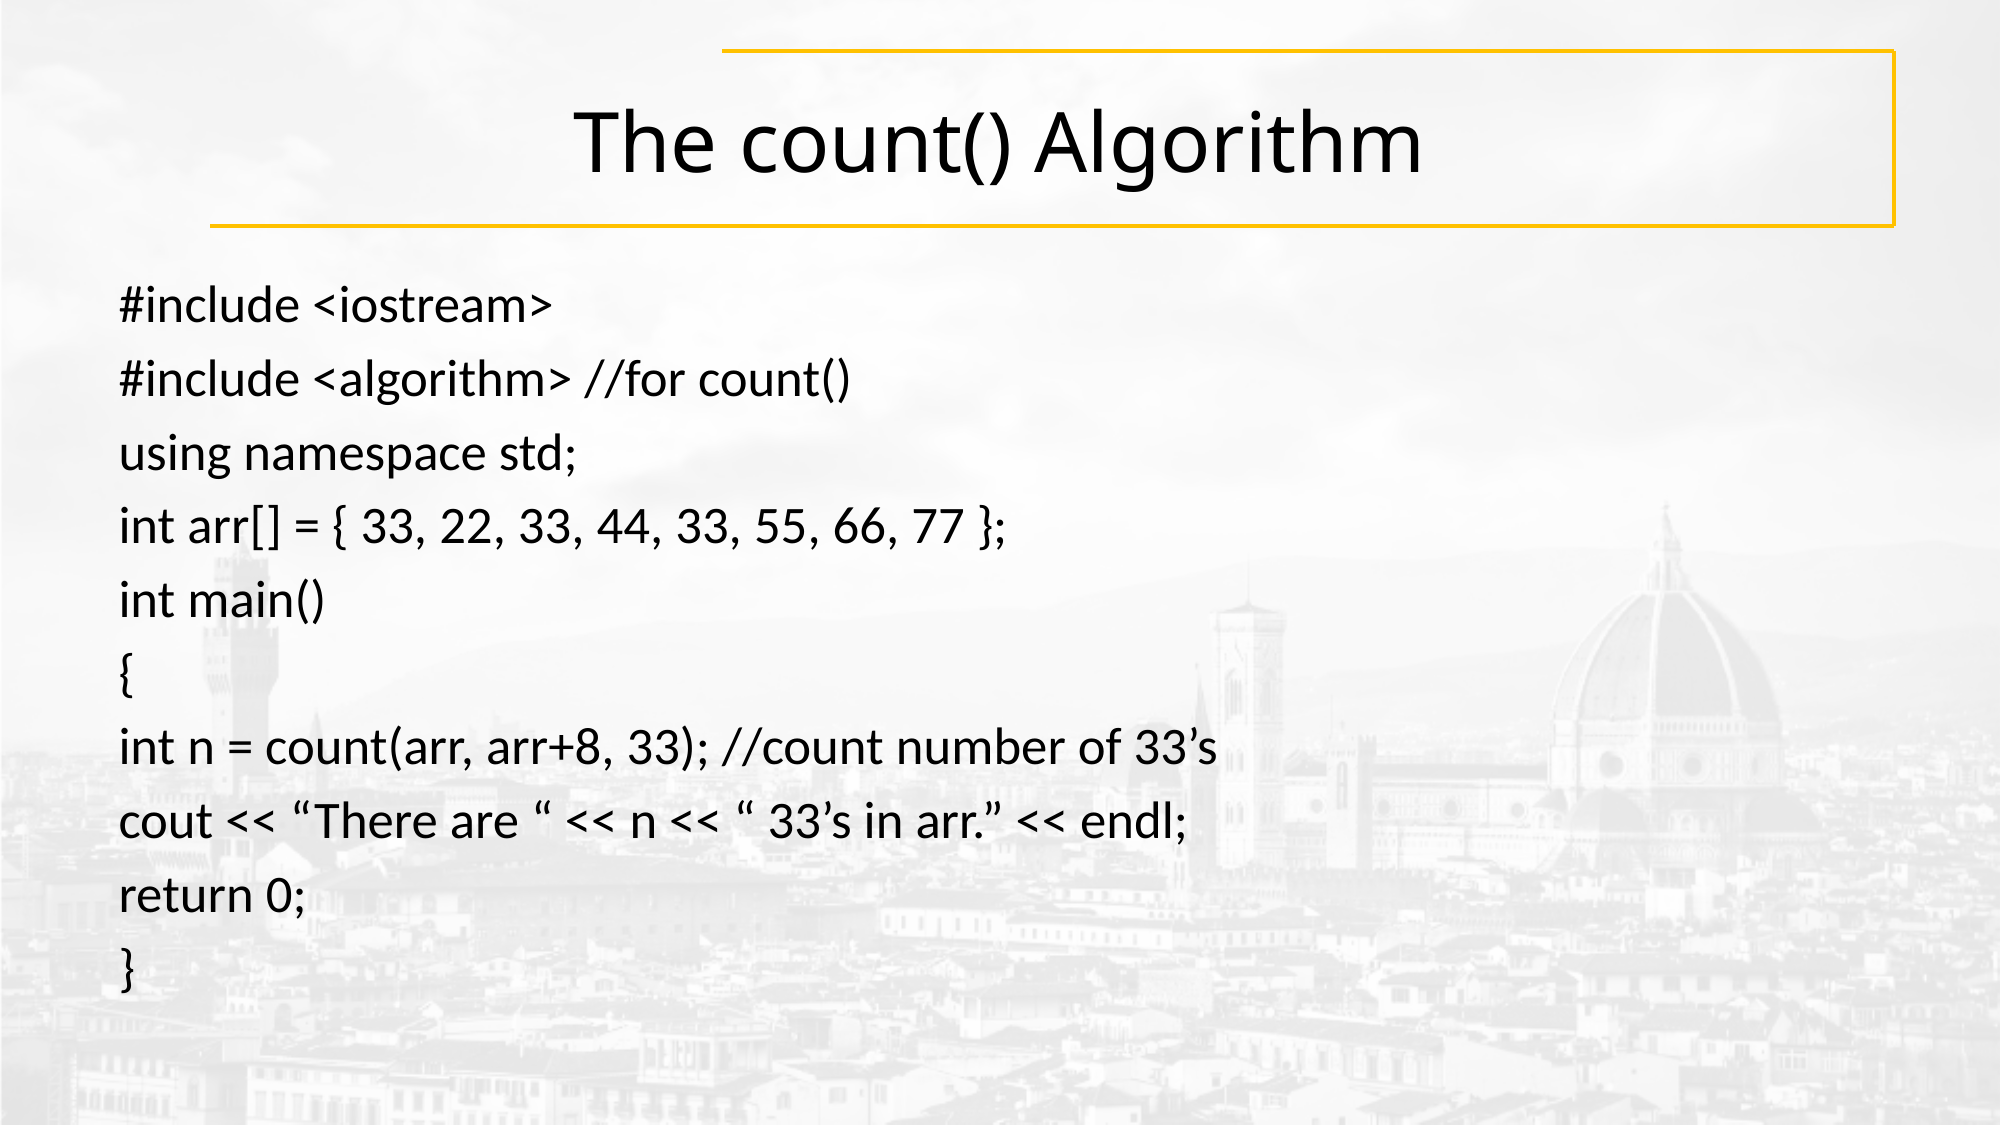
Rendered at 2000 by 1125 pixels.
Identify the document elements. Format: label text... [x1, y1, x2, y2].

title The count() Algorithm [99, 45, 1900, 233]
list #include <iostream> #include <algorithm> //for count() using namespace std; int arr[] = { 33, 22, 33, 44, 33, 55, 66, 77 }; int main() { int n = count(arr, arr+8, 33); //count number of 33’s cout << “There are “ << n << “ 33’s in arr.” << endl; return 0; } [99, 262, 1900, 1005]
